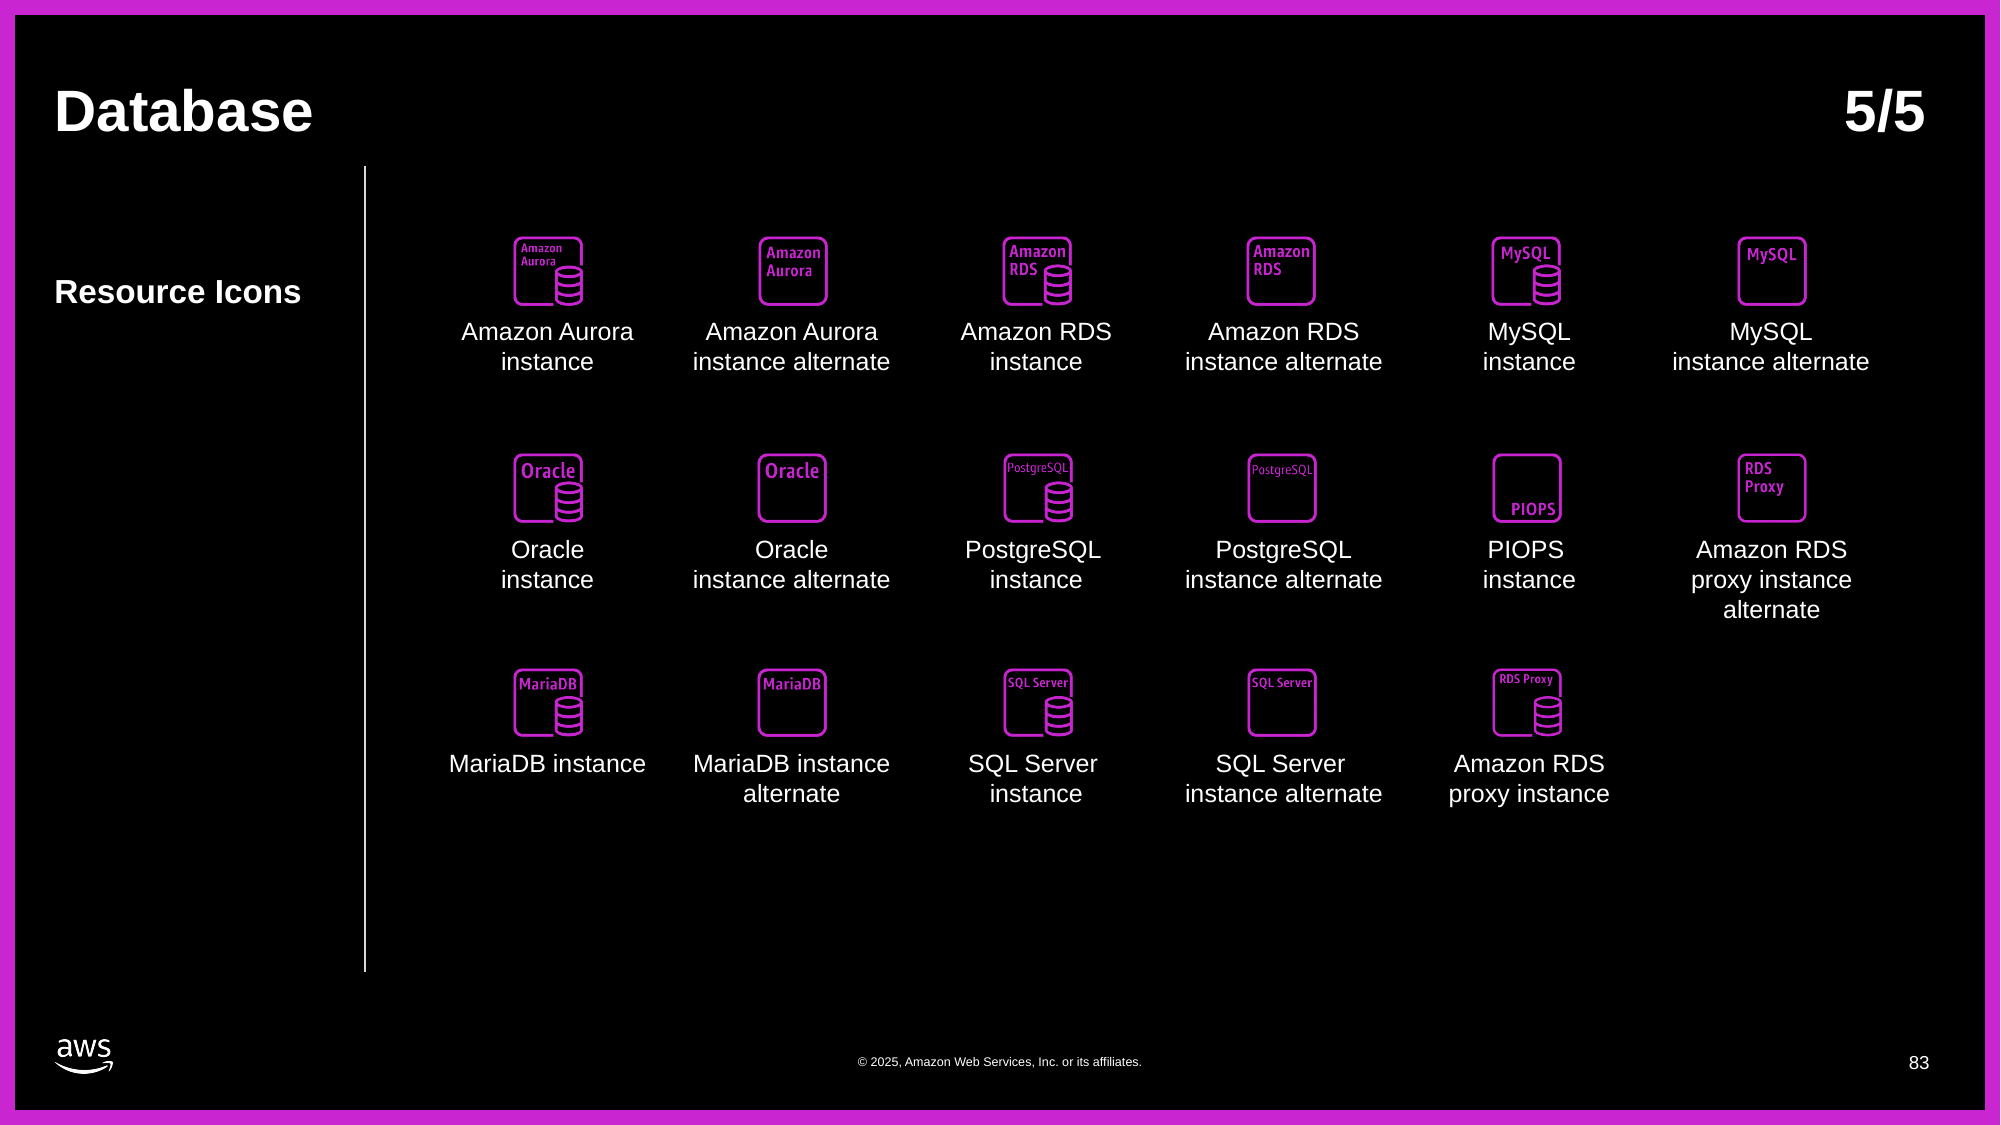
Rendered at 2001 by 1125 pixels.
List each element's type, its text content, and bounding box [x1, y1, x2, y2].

picture [1734, 450, 1810, 526]
text_box MariaDB instance alternate [667, 740, 912, 815]
text_box SQL Server instance [912, 740, 1145, 815]
text_box SQL Server instance alternate [1145, 740, 1391, 815]
picture [754, 664, 830, 740]
picture [1244, 664, 1320, 740]
picture [755, 233, 831, 309]
picture [1243, 233, 1319, 309]
slide_number 83 [1494, 1031, 1945, 1092]
picture [510, 664, 586, 740]
text_box Amazon Aurora instance alternate [667, 308, 912, 384]
footer © 2025, Amazon Web Services, Inc. or its affiliates. [662, 1031, 1338, 1092]
picture [510, 450, 586, 526]
text_box PostgreSQL instance [912, 526, 1145, 602]
text_box Amazon RDS proxy instance alternate [1649, 526, 1895, 632]
text_box MySQL instance [1407, 308, 1652, 384]
text_box Oracle instance [423, 526, 667, 602]
text_box Amazon RDS instance [912, 308, 1145, 384]
picture [999, 233, 1075, 309]
picture [1734, 233, 1810, 309]
title Database 5/5 [39, 59, 1945, 166]
text_box MySQL instance alternate [1652, 308, 1891, 384]
text_box MariaDB instance [423, 740, 667, 786]
picture [1489, 450, 1565, 526]
text_box PostgreSQL instance alternate [1145, 526, 1407, 602]
picture [1244, 450, 1320, 526]
picture [1000, 450, 1076, 526]
picture [1487, 233, 1564, 309]
text_box Amazon RDS proxy instance [1391, 740, 1668, 815]
picture [754, 450, 830, 526]
text_box Oracle instance alternate [667, 526, 912, 602]
text_box Amazon RDS instance alternate [1145, 308, 1407, 384]
picture [1000, 664, 1076, 740]
picture [55, 1039, 113, 1074]
picture [1489, 664, 1565, 740]
text_box Amazon Aurora instance [423, 308, 667, 384]
text_box PIOPS instance [1407, 526, 1649, 602]
picture [510, 233, 586, 309]
